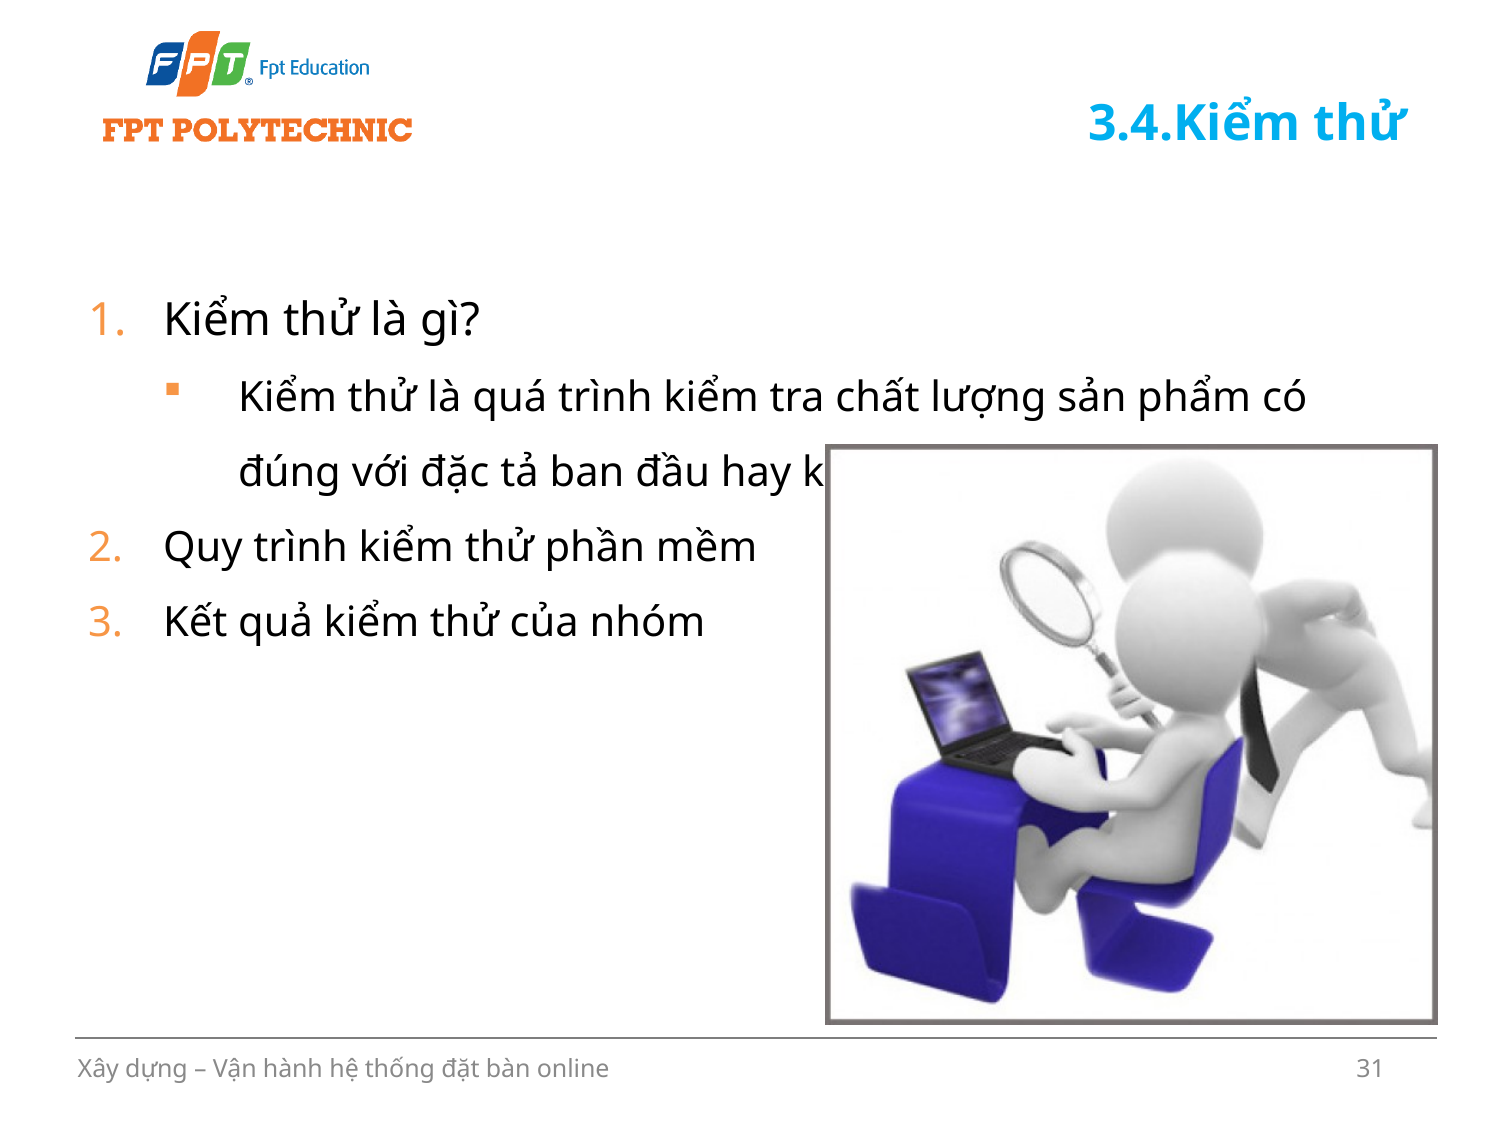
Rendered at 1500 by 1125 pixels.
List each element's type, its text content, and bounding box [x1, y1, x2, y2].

picture [89, 22, 420, 157]
slide_number 31 [1338, 1052, 1412, 1092]
footer Xây dựng – Vận hành hệ thống đặt bàn online [75, 1052, 612, 1088]
list Kiểm thử là gì? Kiểm thử là quá trình kiểm tra chất lượng sản phẩm có đúng với đặc tả ban đầu hay không. Quy trình kiểm thử phần mềm Kết quả kiểm thử của nhóm [88, 262, 1412, 740]
title 3.4.Kiểm thử [1088, 90, 1500, 151]
picture [824, 444, 1439, 1026]
